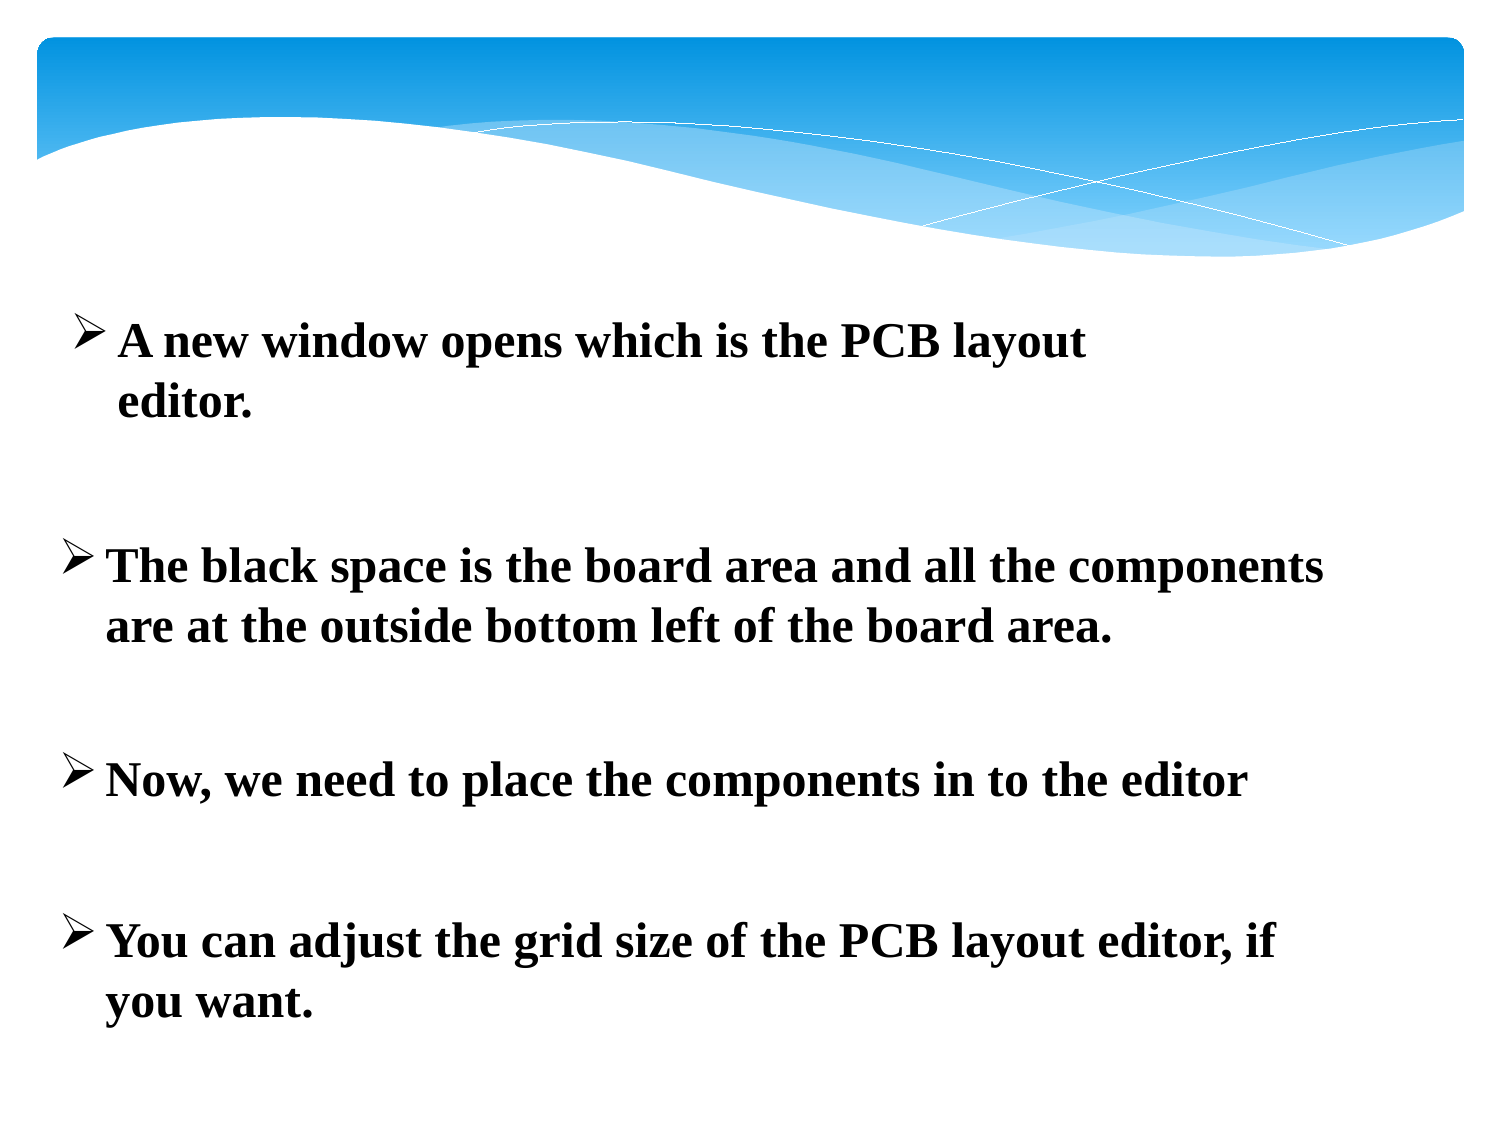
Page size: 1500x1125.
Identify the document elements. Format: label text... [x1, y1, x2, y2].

text_box You can adjust the grid size of the PCB layout editor, if you want. [43, 899, 1323, 1035]
text_box Now, we need to place the components in to the editor [43, 739, 1319, 815]
text_box The black space is the board area and all the components are at the outside bottom left of the board area. [43, 524, 1357, 660]
text_box A new window opens which is the PCB layout editor. [55, 299, 1206, 435]
